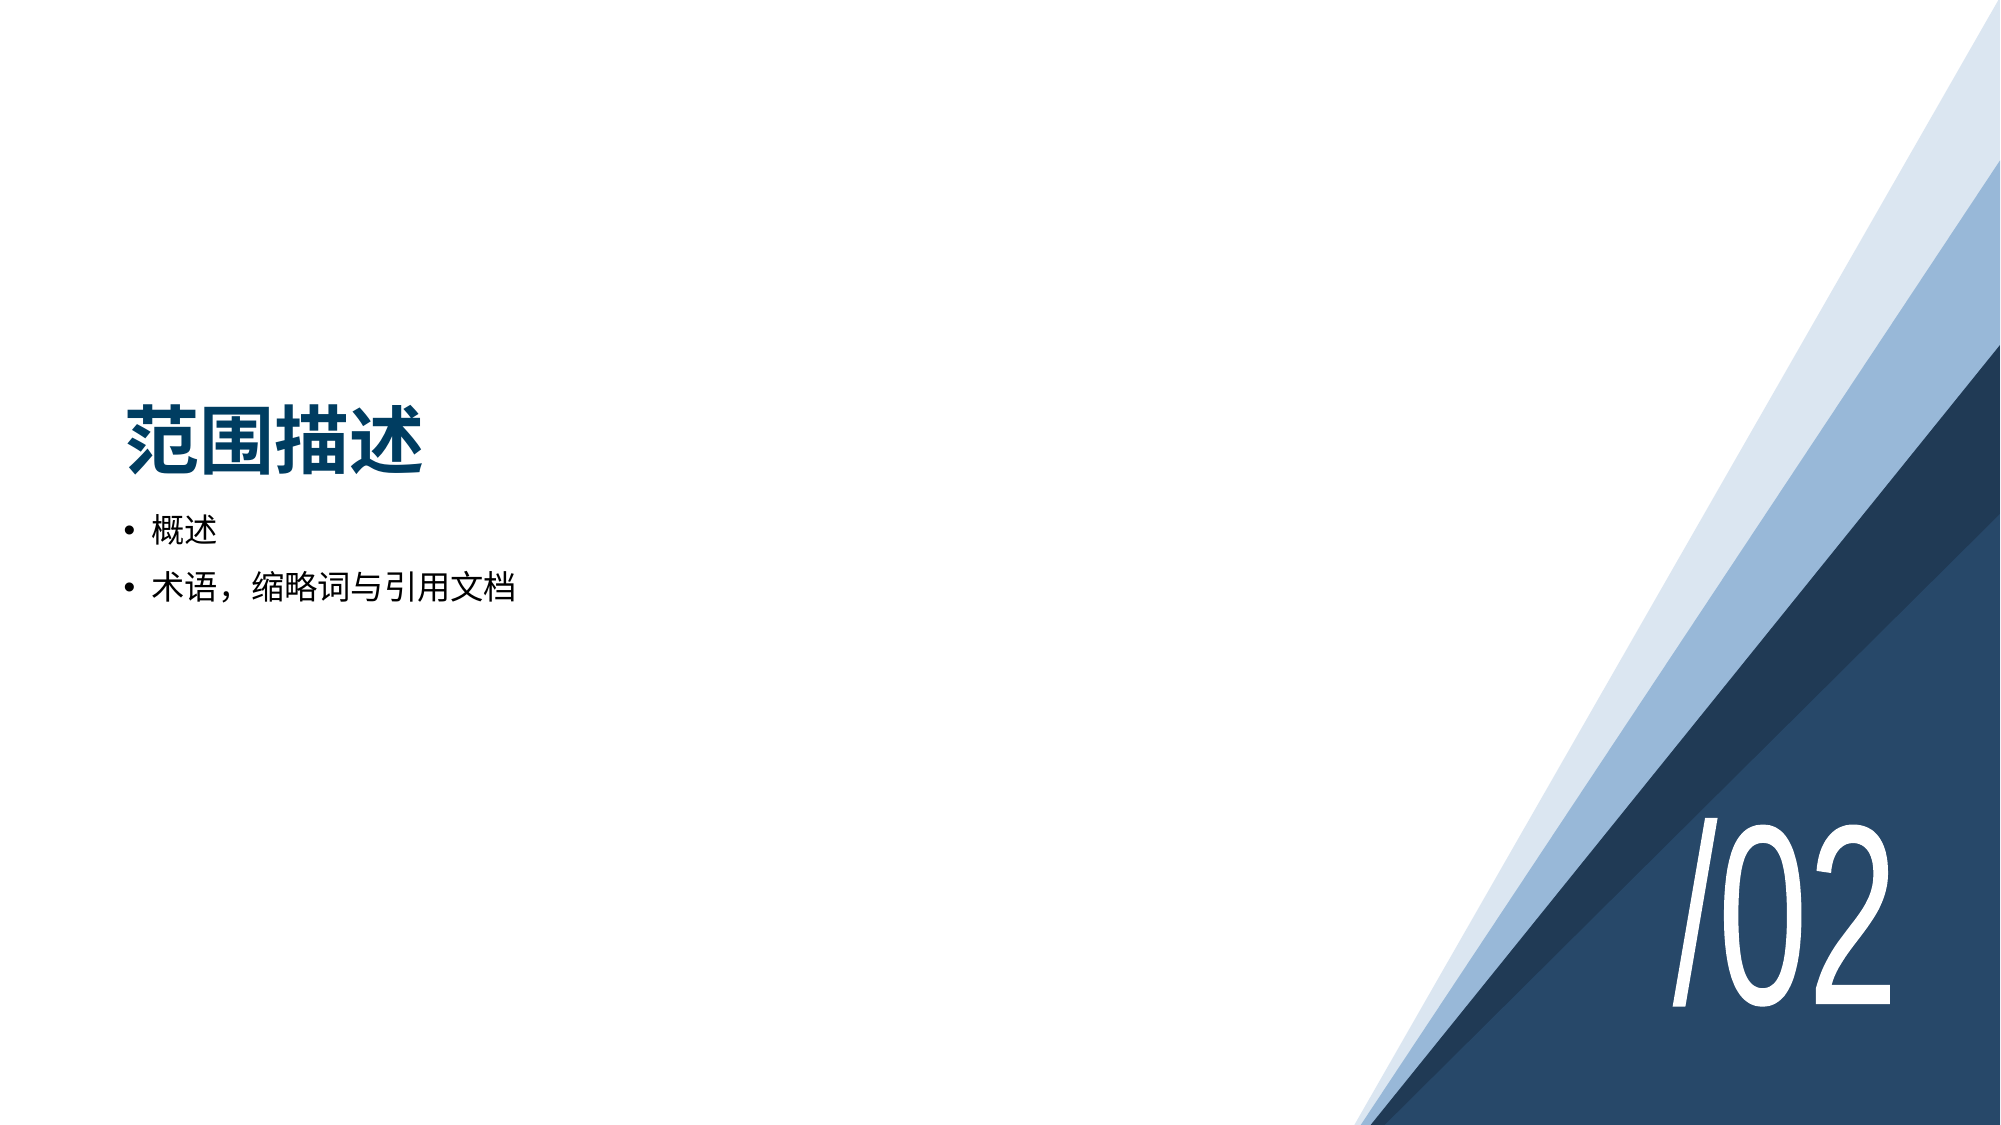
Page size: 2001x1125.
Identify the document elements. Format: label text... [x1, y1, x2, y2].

list 概述 术语，缩略词与引用文档 [108, 506, 855, 674]
title 范围描述 [109, 390, 854, 499]
